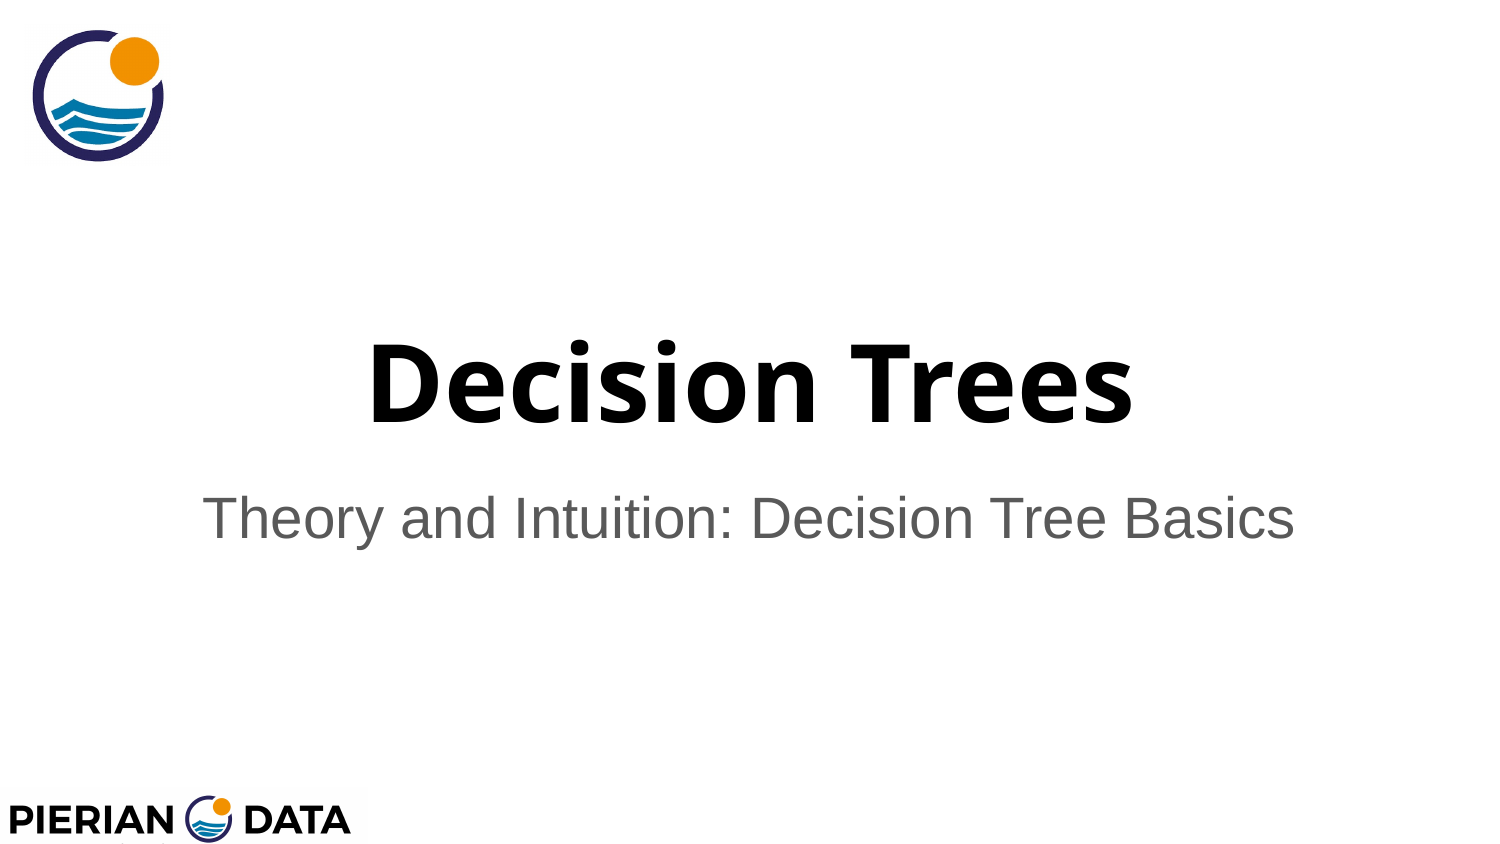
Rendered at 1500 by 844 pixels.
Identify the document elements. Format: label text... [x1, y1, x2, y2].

title Decision Trees [51, 122, 1449, 459]
picture [24, 24, 172, 167]
picture [0, 787, 368, 844]
subtitle Theory and Intuition: Decision Tree Basics [51, 464, 1449, 595]
